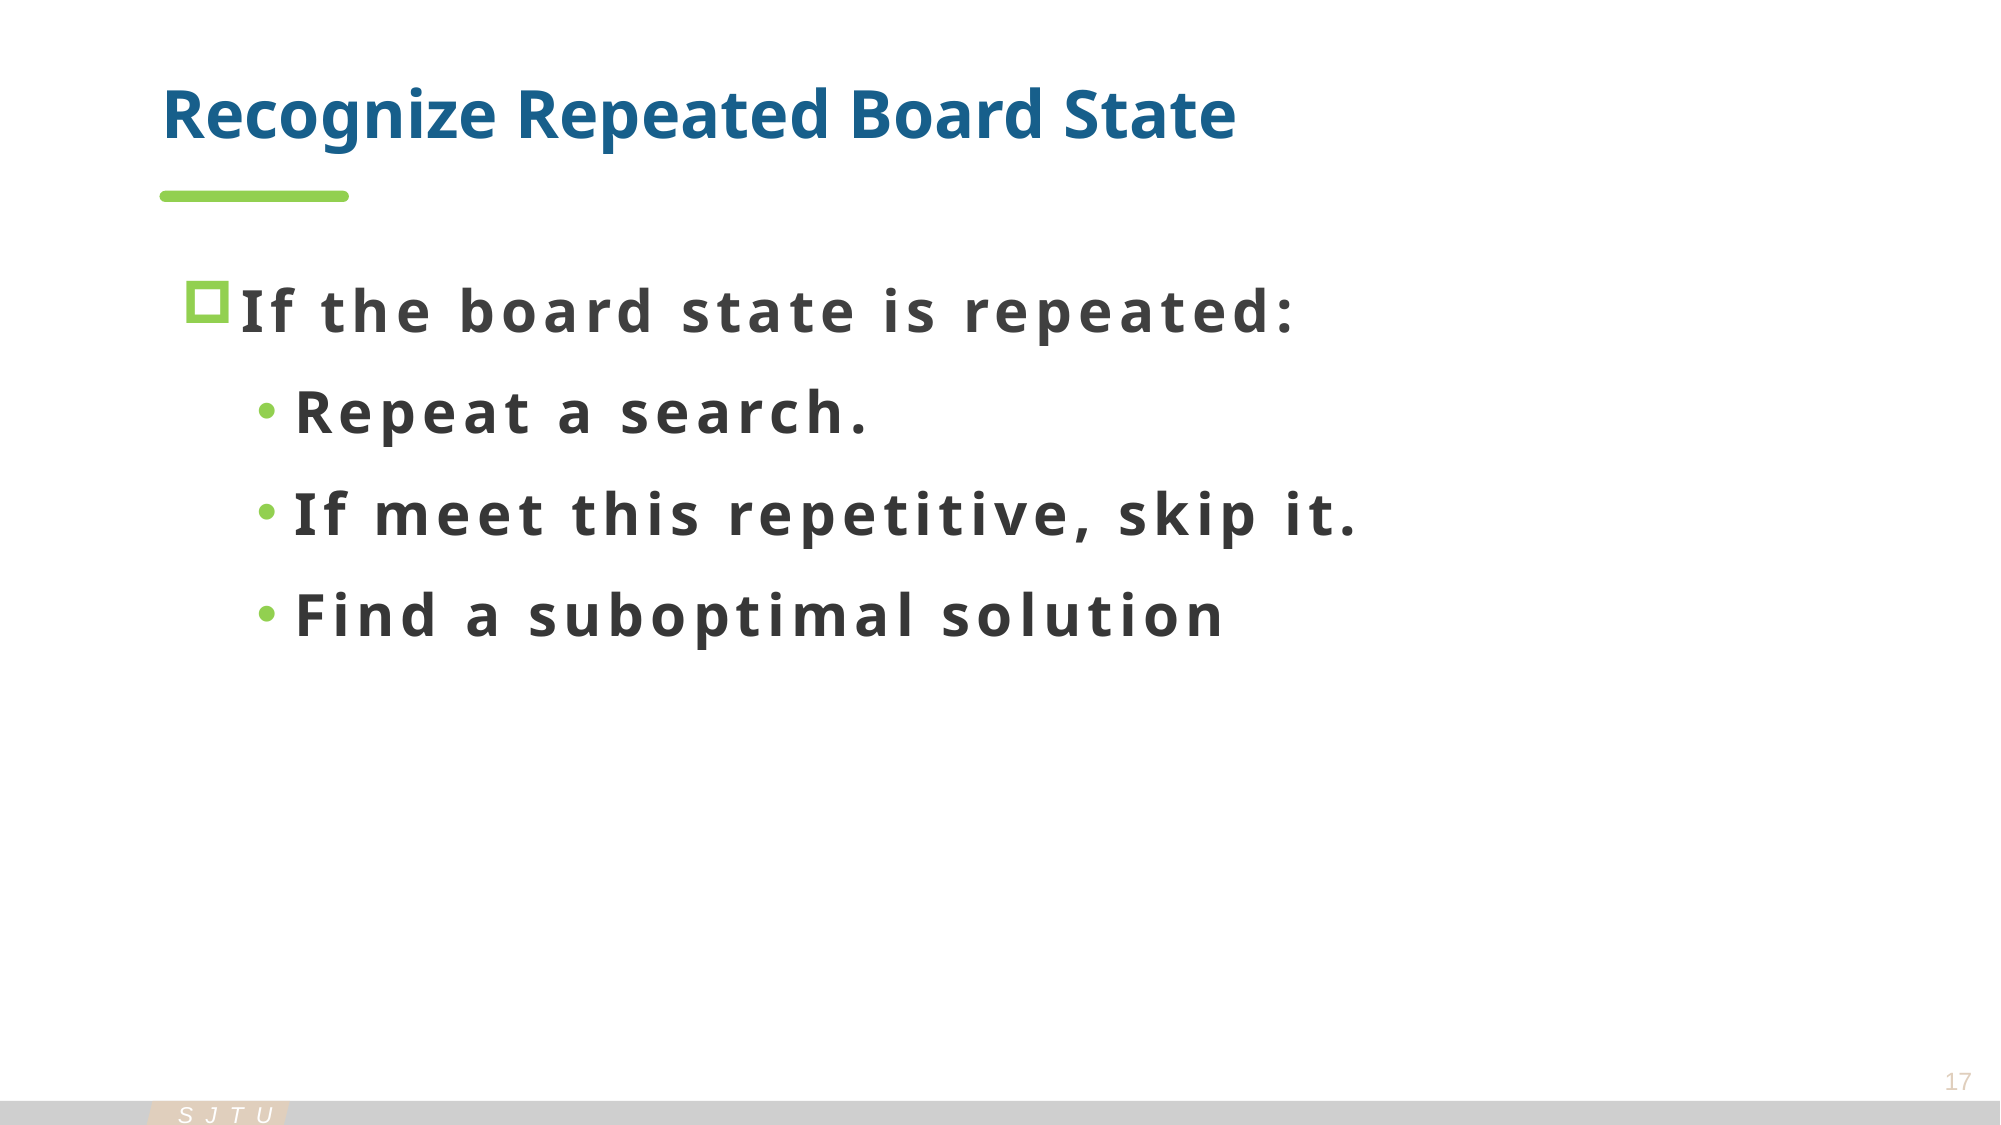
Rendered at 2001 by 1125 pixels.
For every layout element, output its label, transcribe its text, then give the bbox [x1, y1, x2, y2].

list If the board state is repeated: Repeat a search. If meet this repetitive, skip it. Find a suboptimal solution [166, 245, 1873, 949]
list Recognize Repeated Board State [146, 62, 1750, 161]
slide_number 17 [1817, 1052, 1988, 1109]
